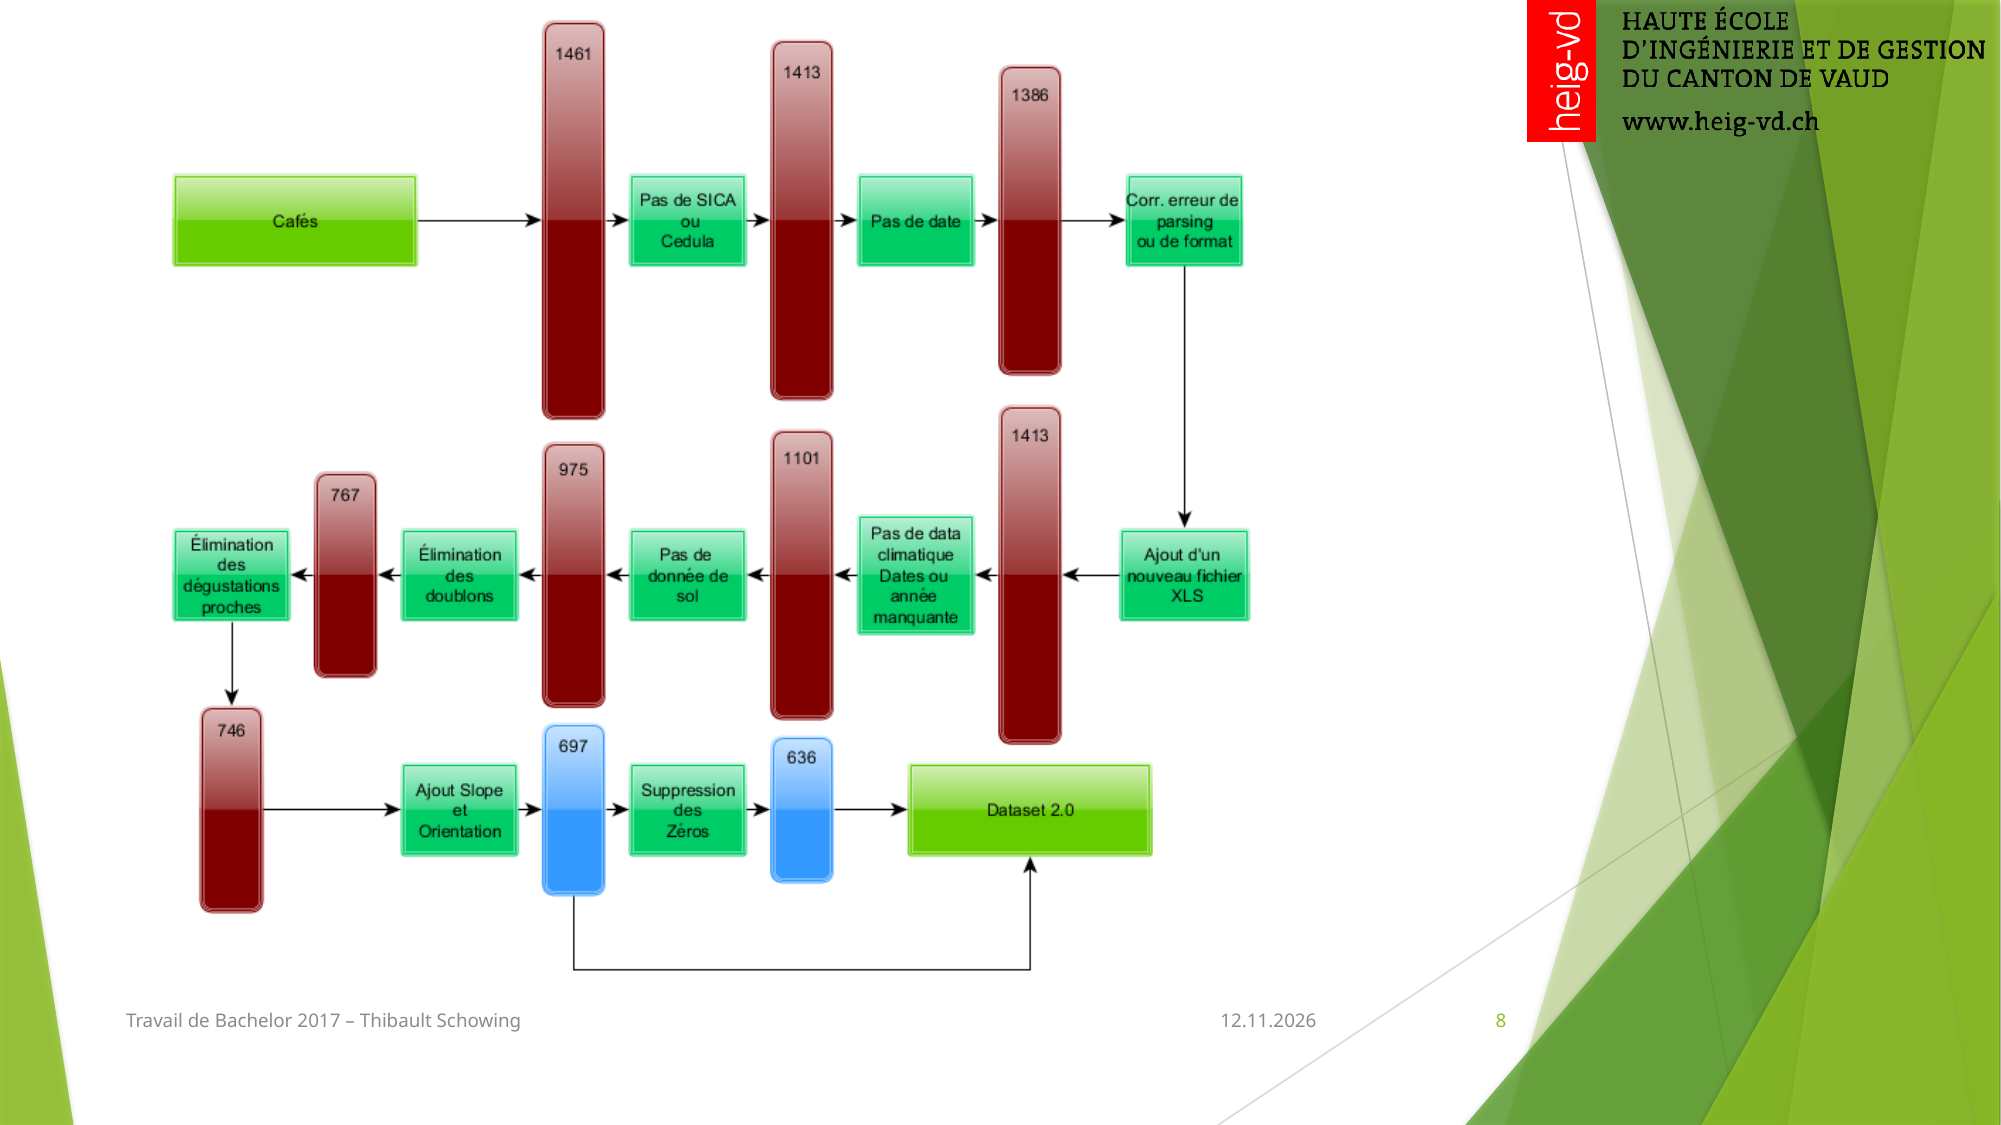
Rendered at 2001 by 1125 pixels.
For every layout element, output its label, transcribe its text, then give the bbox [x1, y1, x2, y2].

footer Travail de Bachelor 2017 – Thibault Schowing [111, 991, 1145, 1051]
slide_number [1181, 991, 1332, 1051]
picture [1527, 0, 1985, 142]
slide_number 8 [1409, 991, 1522, 1051]
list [150, 0, 1272, 992]
